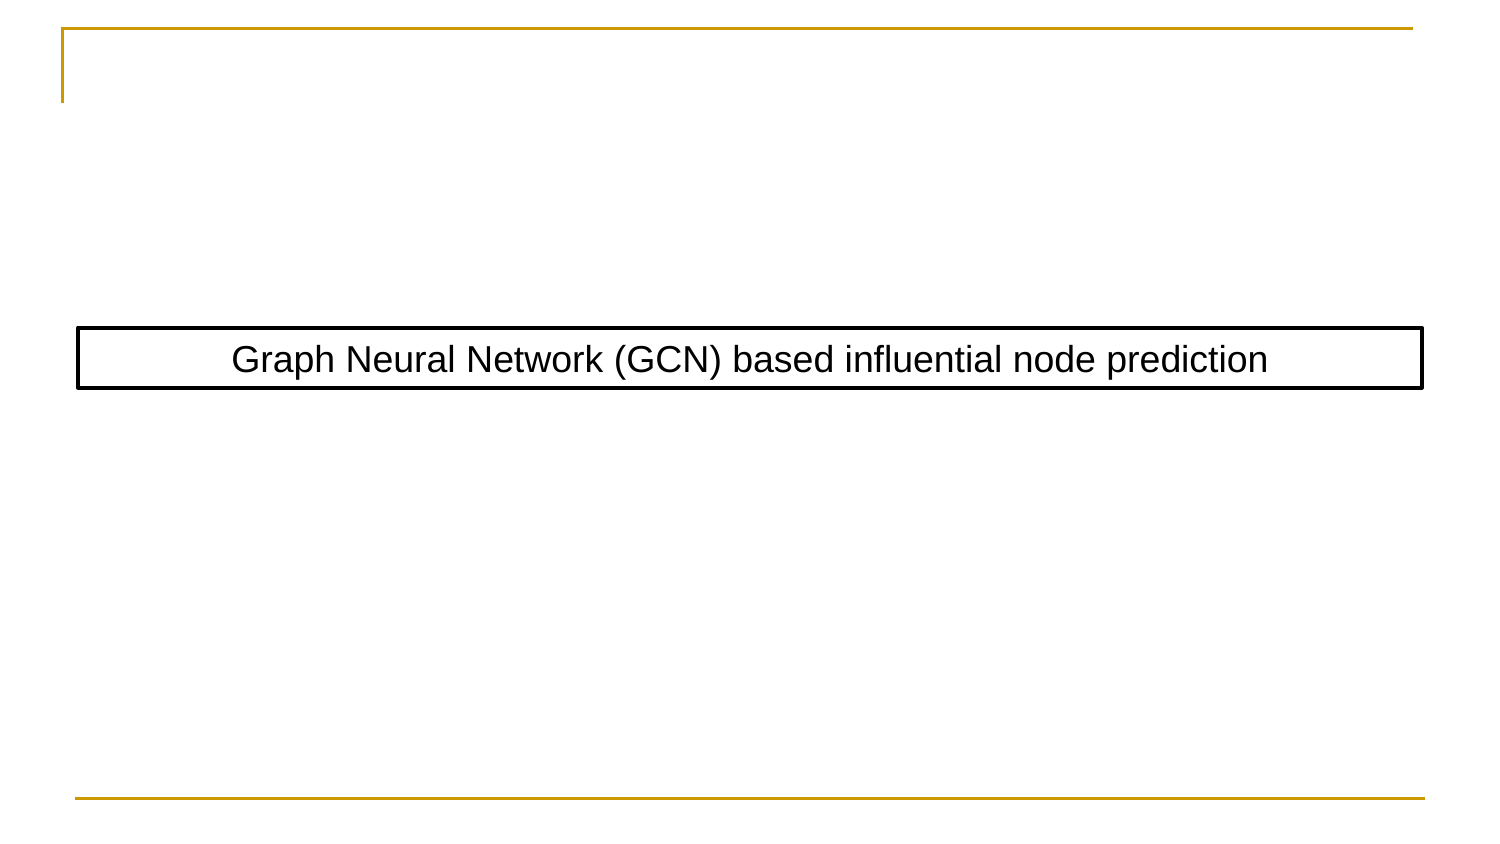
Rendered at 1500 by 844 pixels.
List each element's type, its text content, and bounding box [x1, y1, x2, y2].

text_box Graph Neural Network (GCN) based influential node prediction [78, 327, 1422, 388]
